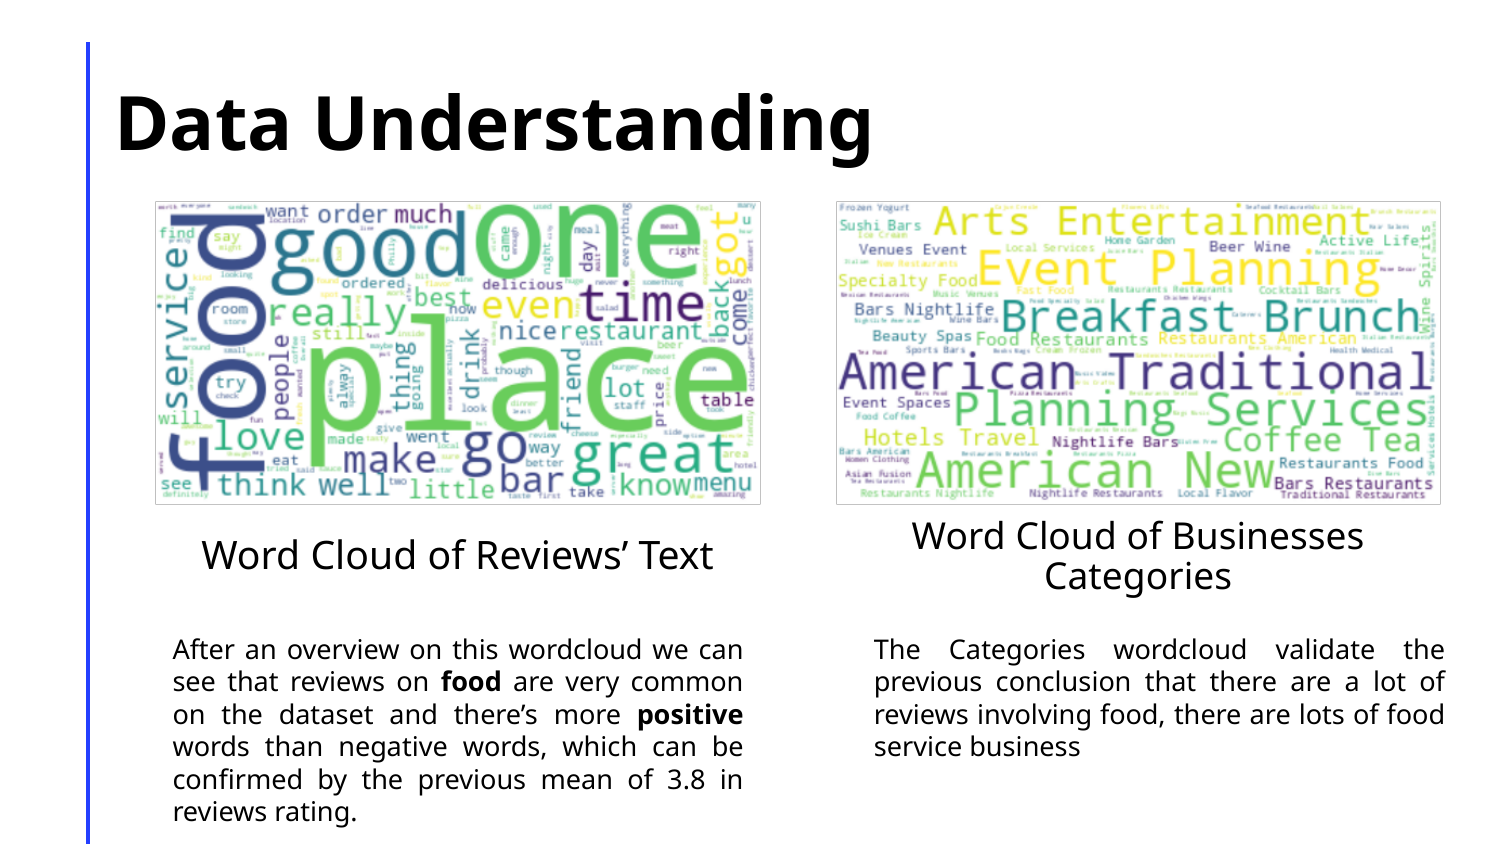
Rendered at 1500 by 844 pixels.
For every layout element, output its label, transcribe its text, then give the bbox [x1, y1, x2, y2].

title Data Understanding [103, 44, 1397, 208]
picture [148, 194, 768, 512]
picture [828, 194, 1448, 512]
title Word Cloud of Businesses Categories [816, 511, 1460, 604]
text_box The Categories wordcloud validate the previous conclusion that there are a lot of reviews involving food, there are lots of food service business [859, 617, 1460, 778]
title Word Cloud of Reviews’ Text [176, 520, 740, 604]
text_box After an overview on this wordcloud we can see that reviews on food are very common on the dataset and there’s more positive words than negative words, which can be confirmed by the previous mean of 3.8 in reviews rating. [157, 617, 759, 843]
